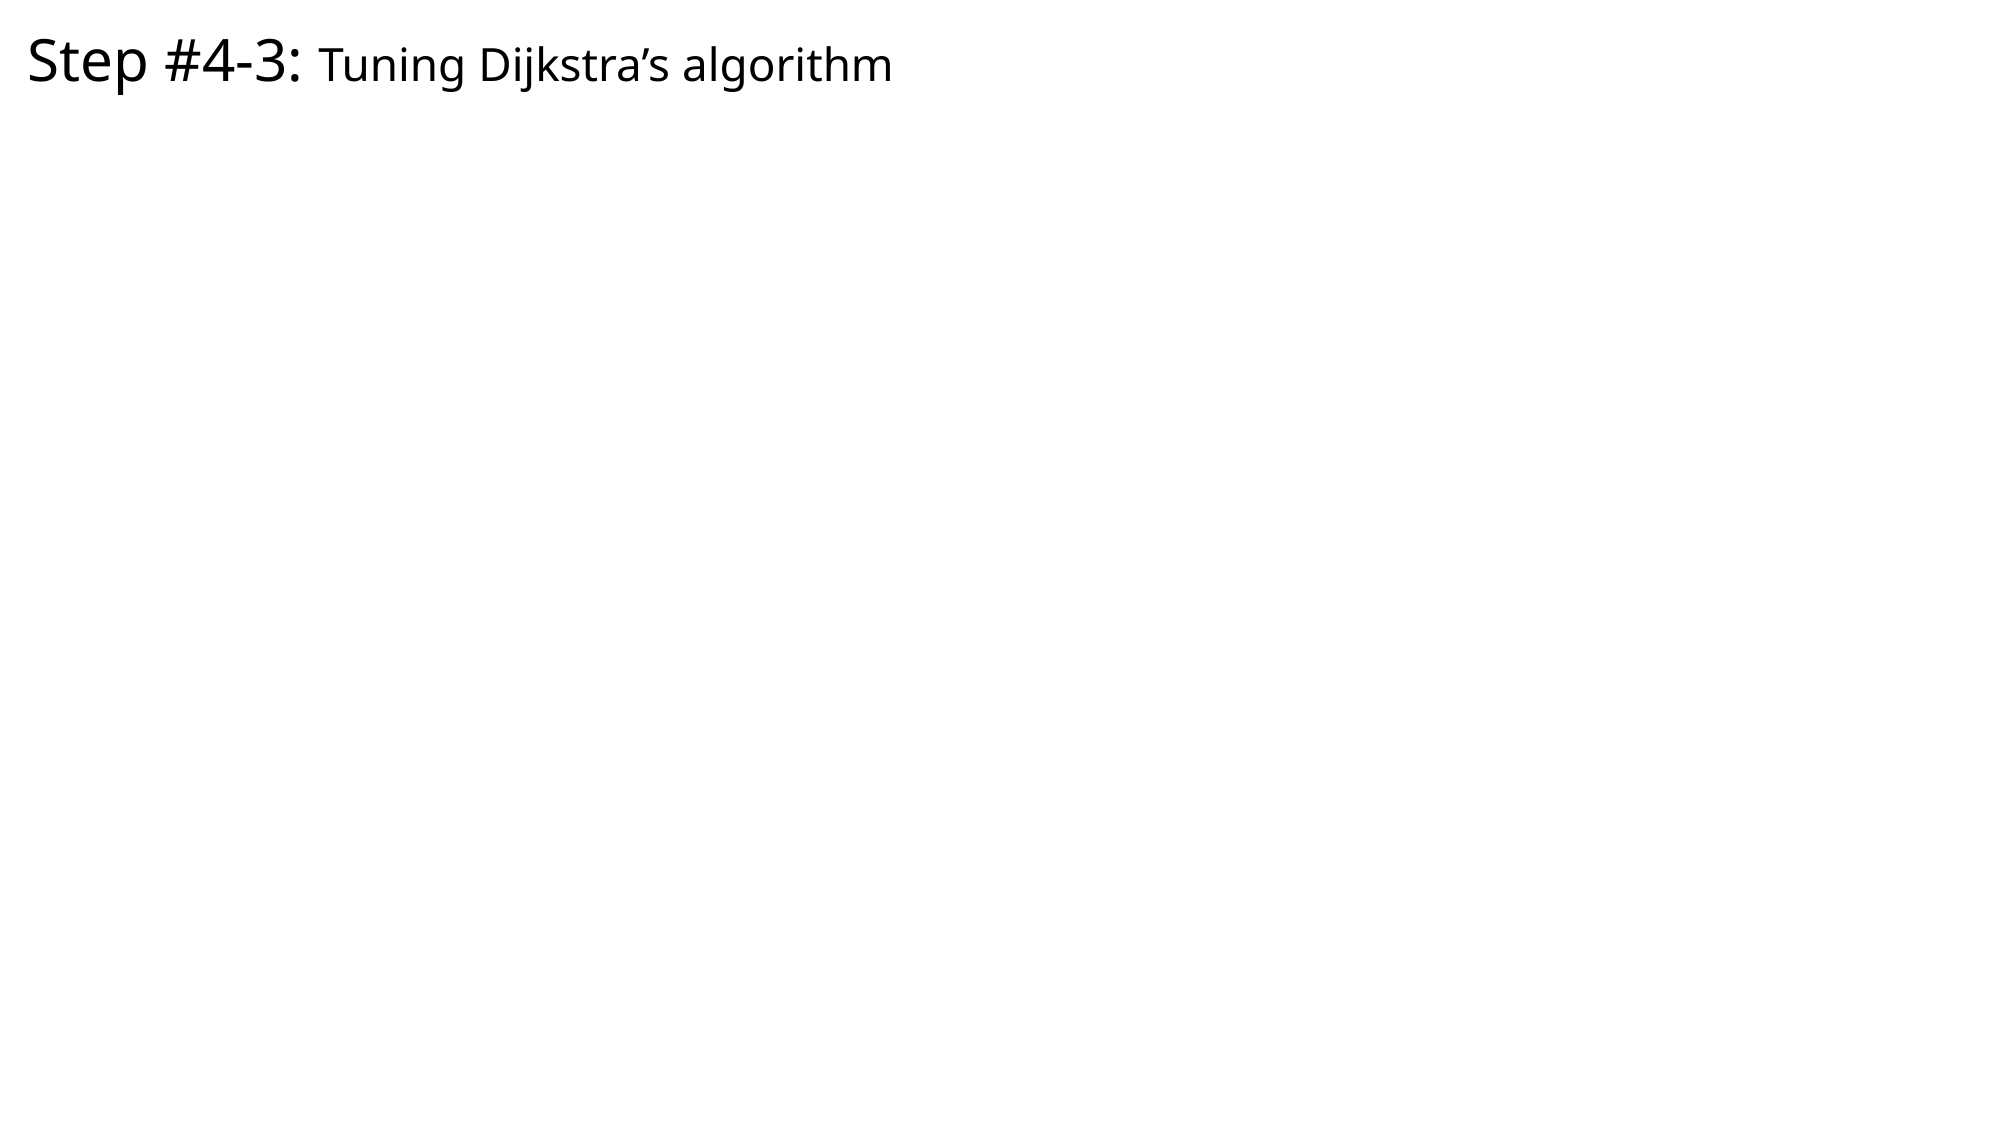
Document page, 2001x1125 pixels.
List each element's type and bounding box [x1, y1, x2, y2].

text_box [12, 5, 1853, 119]
